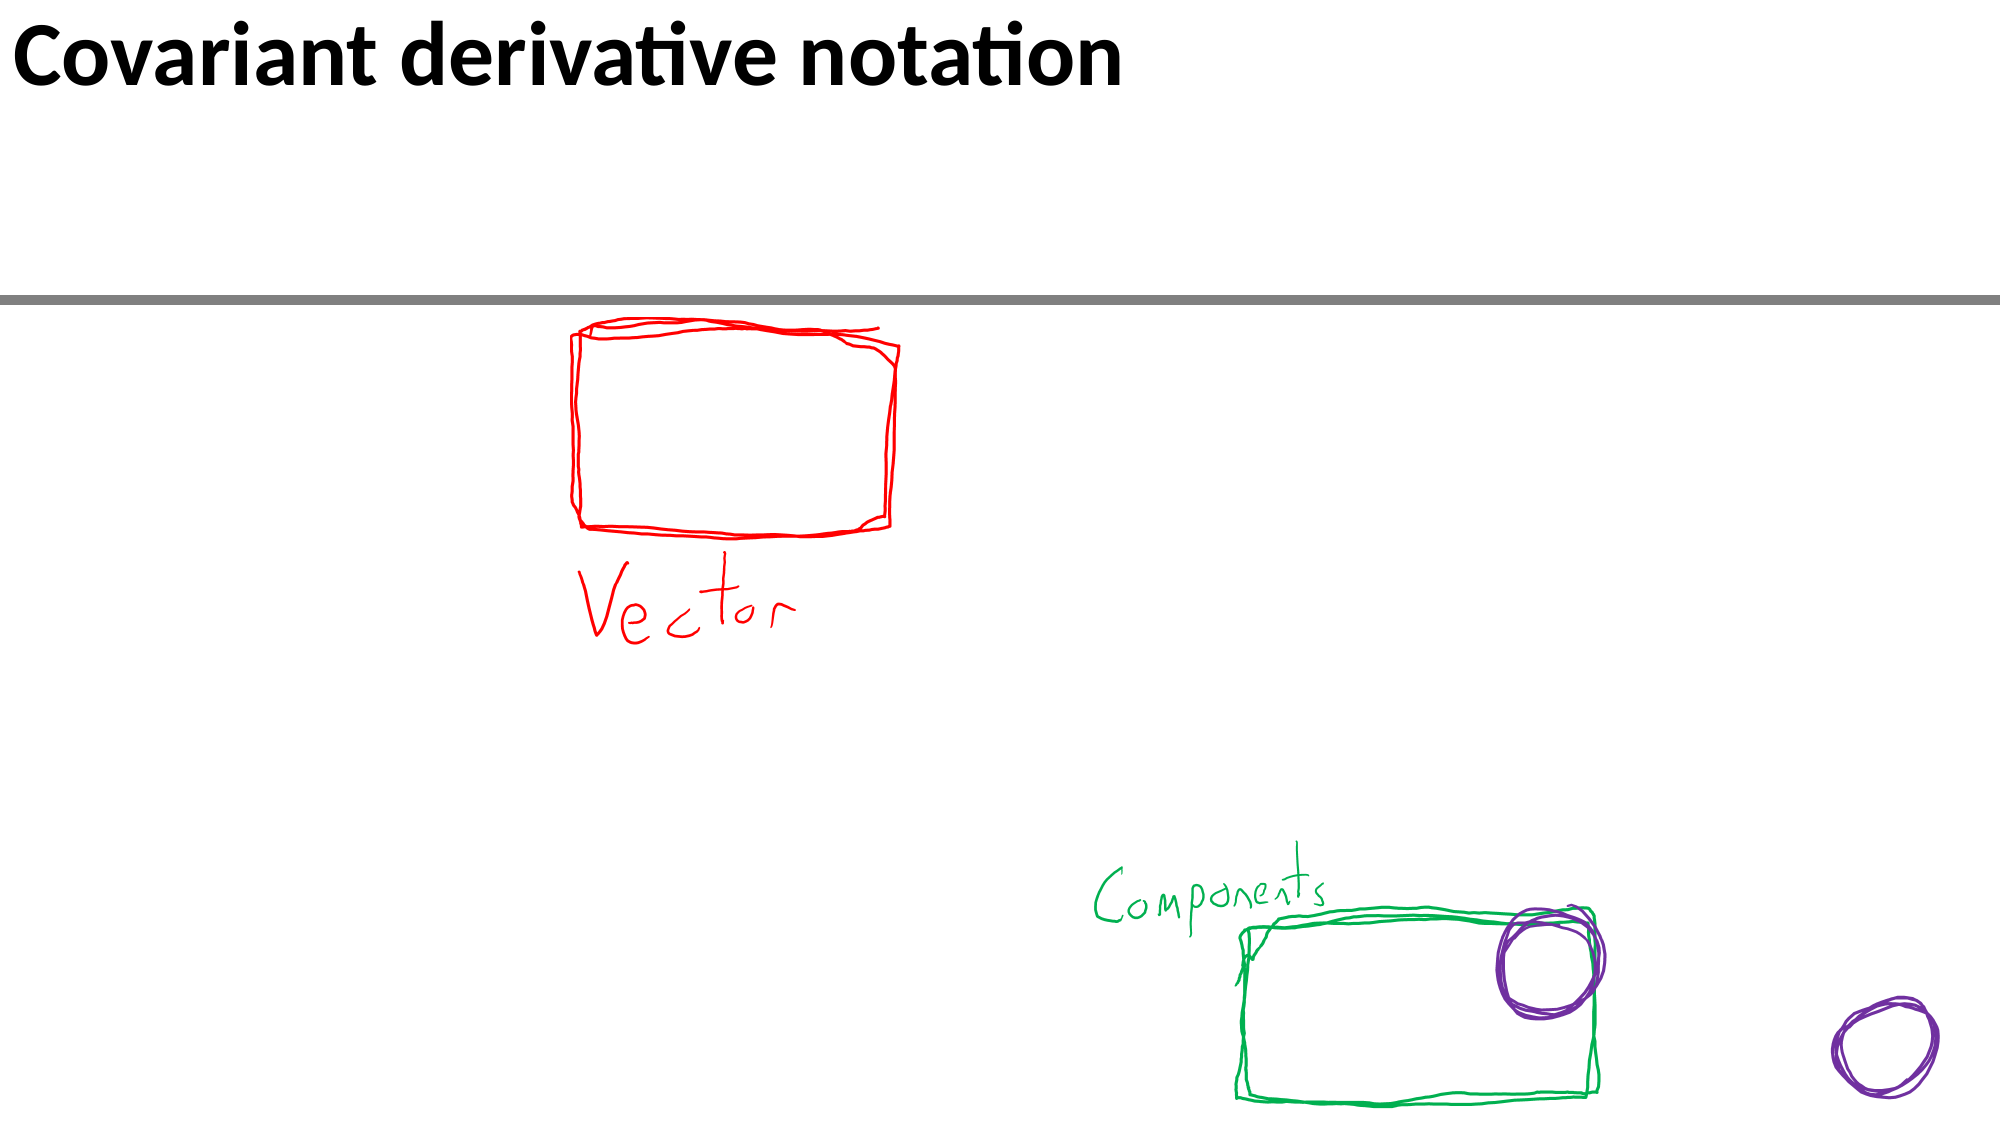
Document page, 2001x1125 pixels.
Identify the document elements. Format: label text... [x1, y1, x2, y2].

text_box Covariant derivative notation [0, 0, 1172, 112]
picture [570, 317, 1950, 1118]
